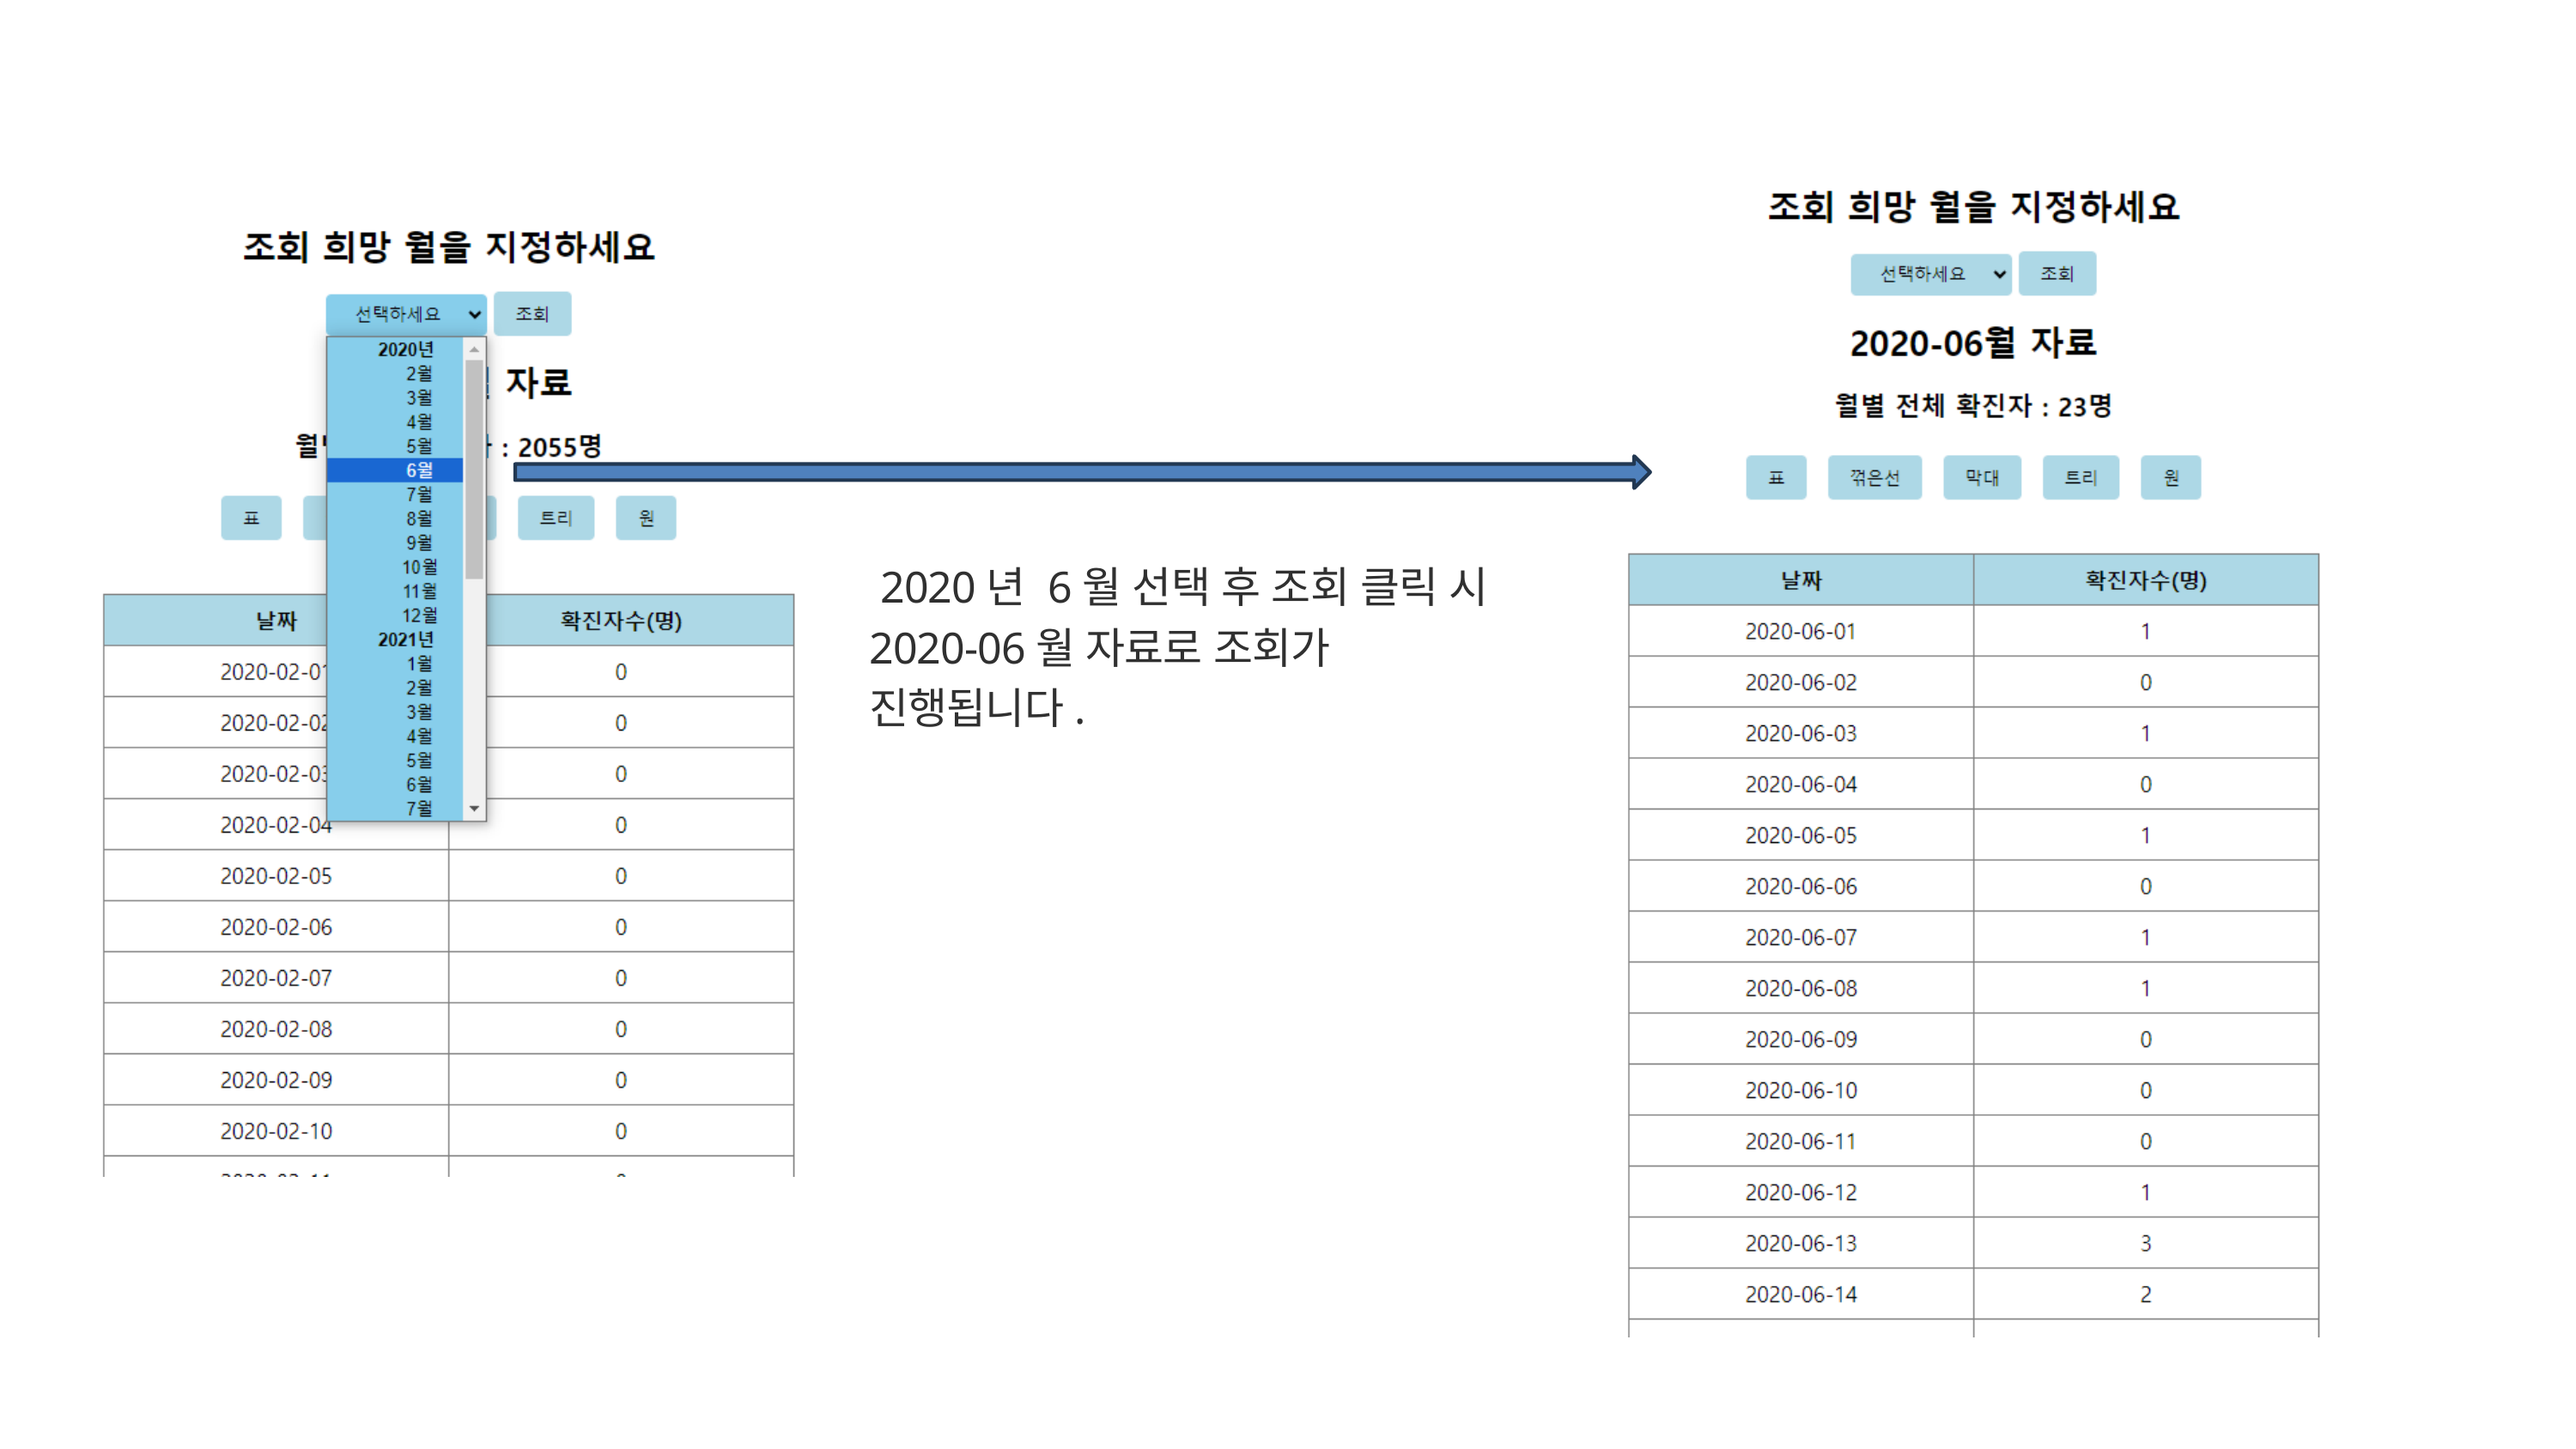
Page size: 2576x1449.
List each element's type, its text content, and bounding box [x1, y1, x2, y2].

picture [0, 209, 877, 1177]
text_box 2020년 6월 선택 후 조회 클릭 시 2020-06월 자료로 조회가 진행됩니다. [879, 550, 1401, 733]
text_box [879, 462, 1401, 482]
picture [1406, 187, 2479, 1338]
